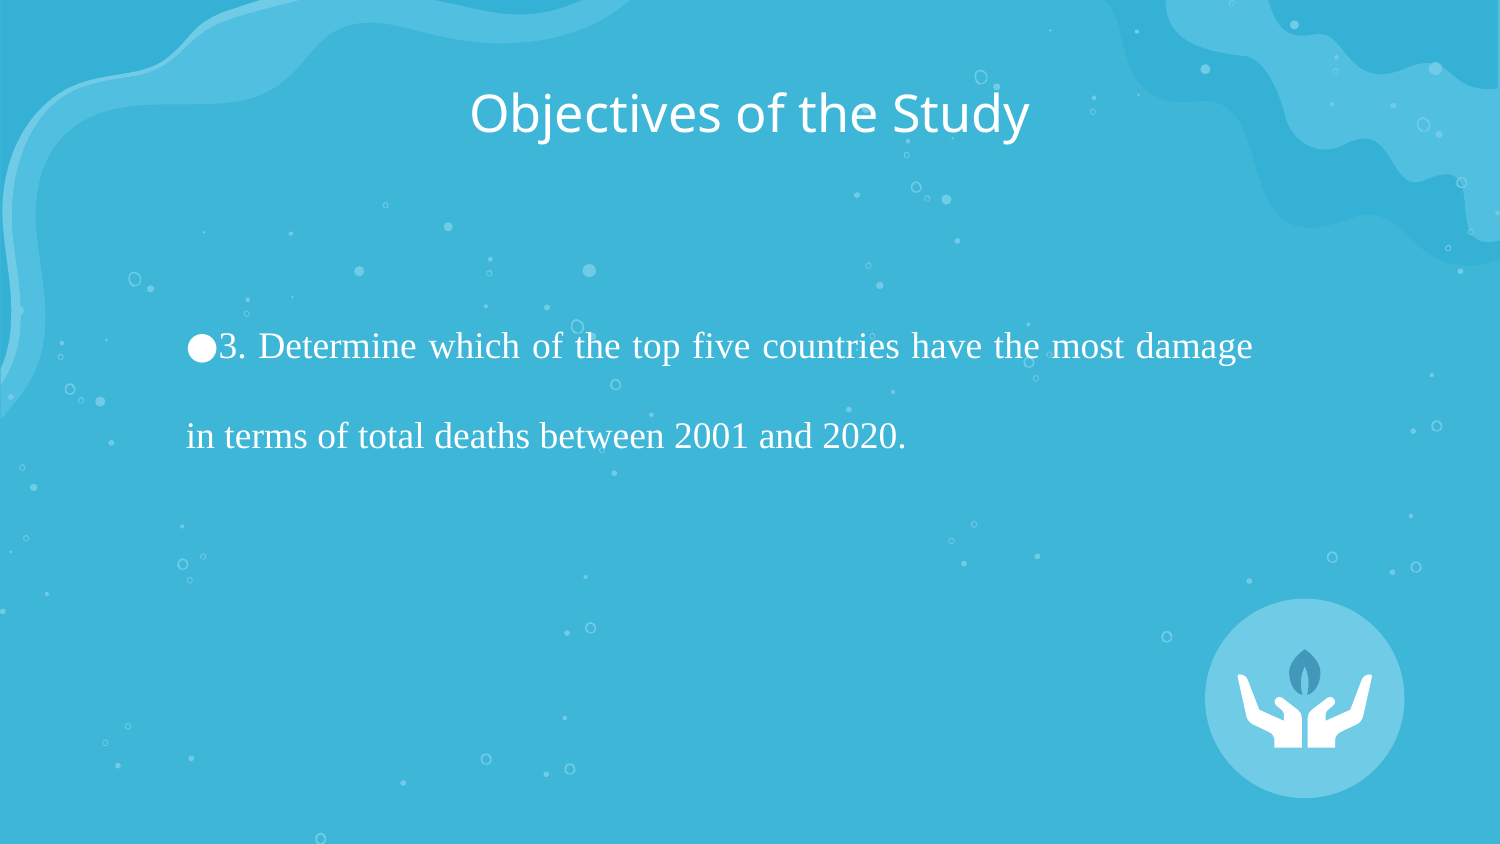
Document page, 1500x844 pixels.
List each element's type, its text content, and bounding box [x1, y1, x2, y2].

title Objectives of the Study [118, 88, 1382, 135]
list 3. Determine which of the top five countries have the most damage in terms of total deaths between 2001 and 2020. [170, 200, 1270, 533]
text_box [1204, 598, 1405, 799]
